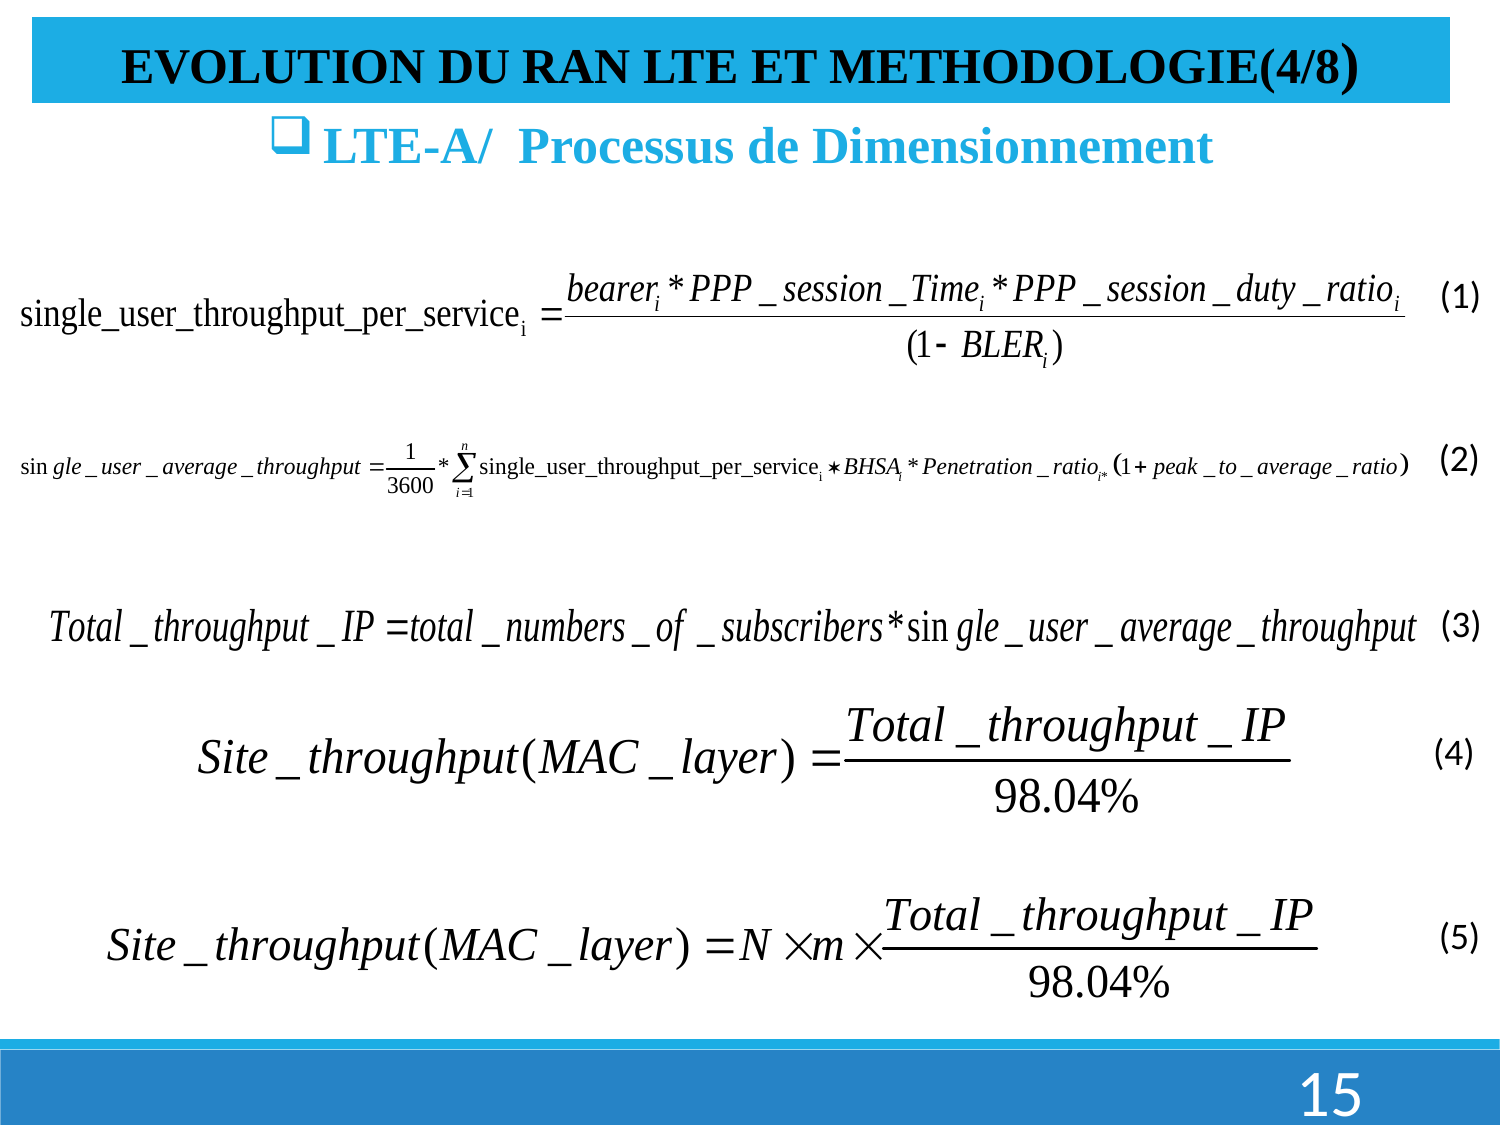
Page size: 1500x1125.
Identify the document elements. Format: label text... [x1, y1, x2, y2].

text_box EVOLUTION DU RAN LTE ET METHODOLOGIE(4/8) [32, 17, 1450, 103]
slide_number 15 [1218, 1059, 1380, 1120]
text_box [189, 692, 1300, 824]
text_box LTE-A/ Processus de Dimensionnement [32, 103, 1450, 181]
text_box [15, 262, 1412, 377]
text_box (1) [1424, 263, 1500, 323]
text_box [44, 598, 1426, 661]
text_box (4) [1418, 720, 1500, 781]
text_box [17, 434, 1412, 504]
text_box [98, 884, 1328, 1009]
text_box (2) [1423, 426, 1498, 487]
text_box (5) [1423, 904, 1496, 965]
text_box (3) [1425, 592, 1497, 653]
